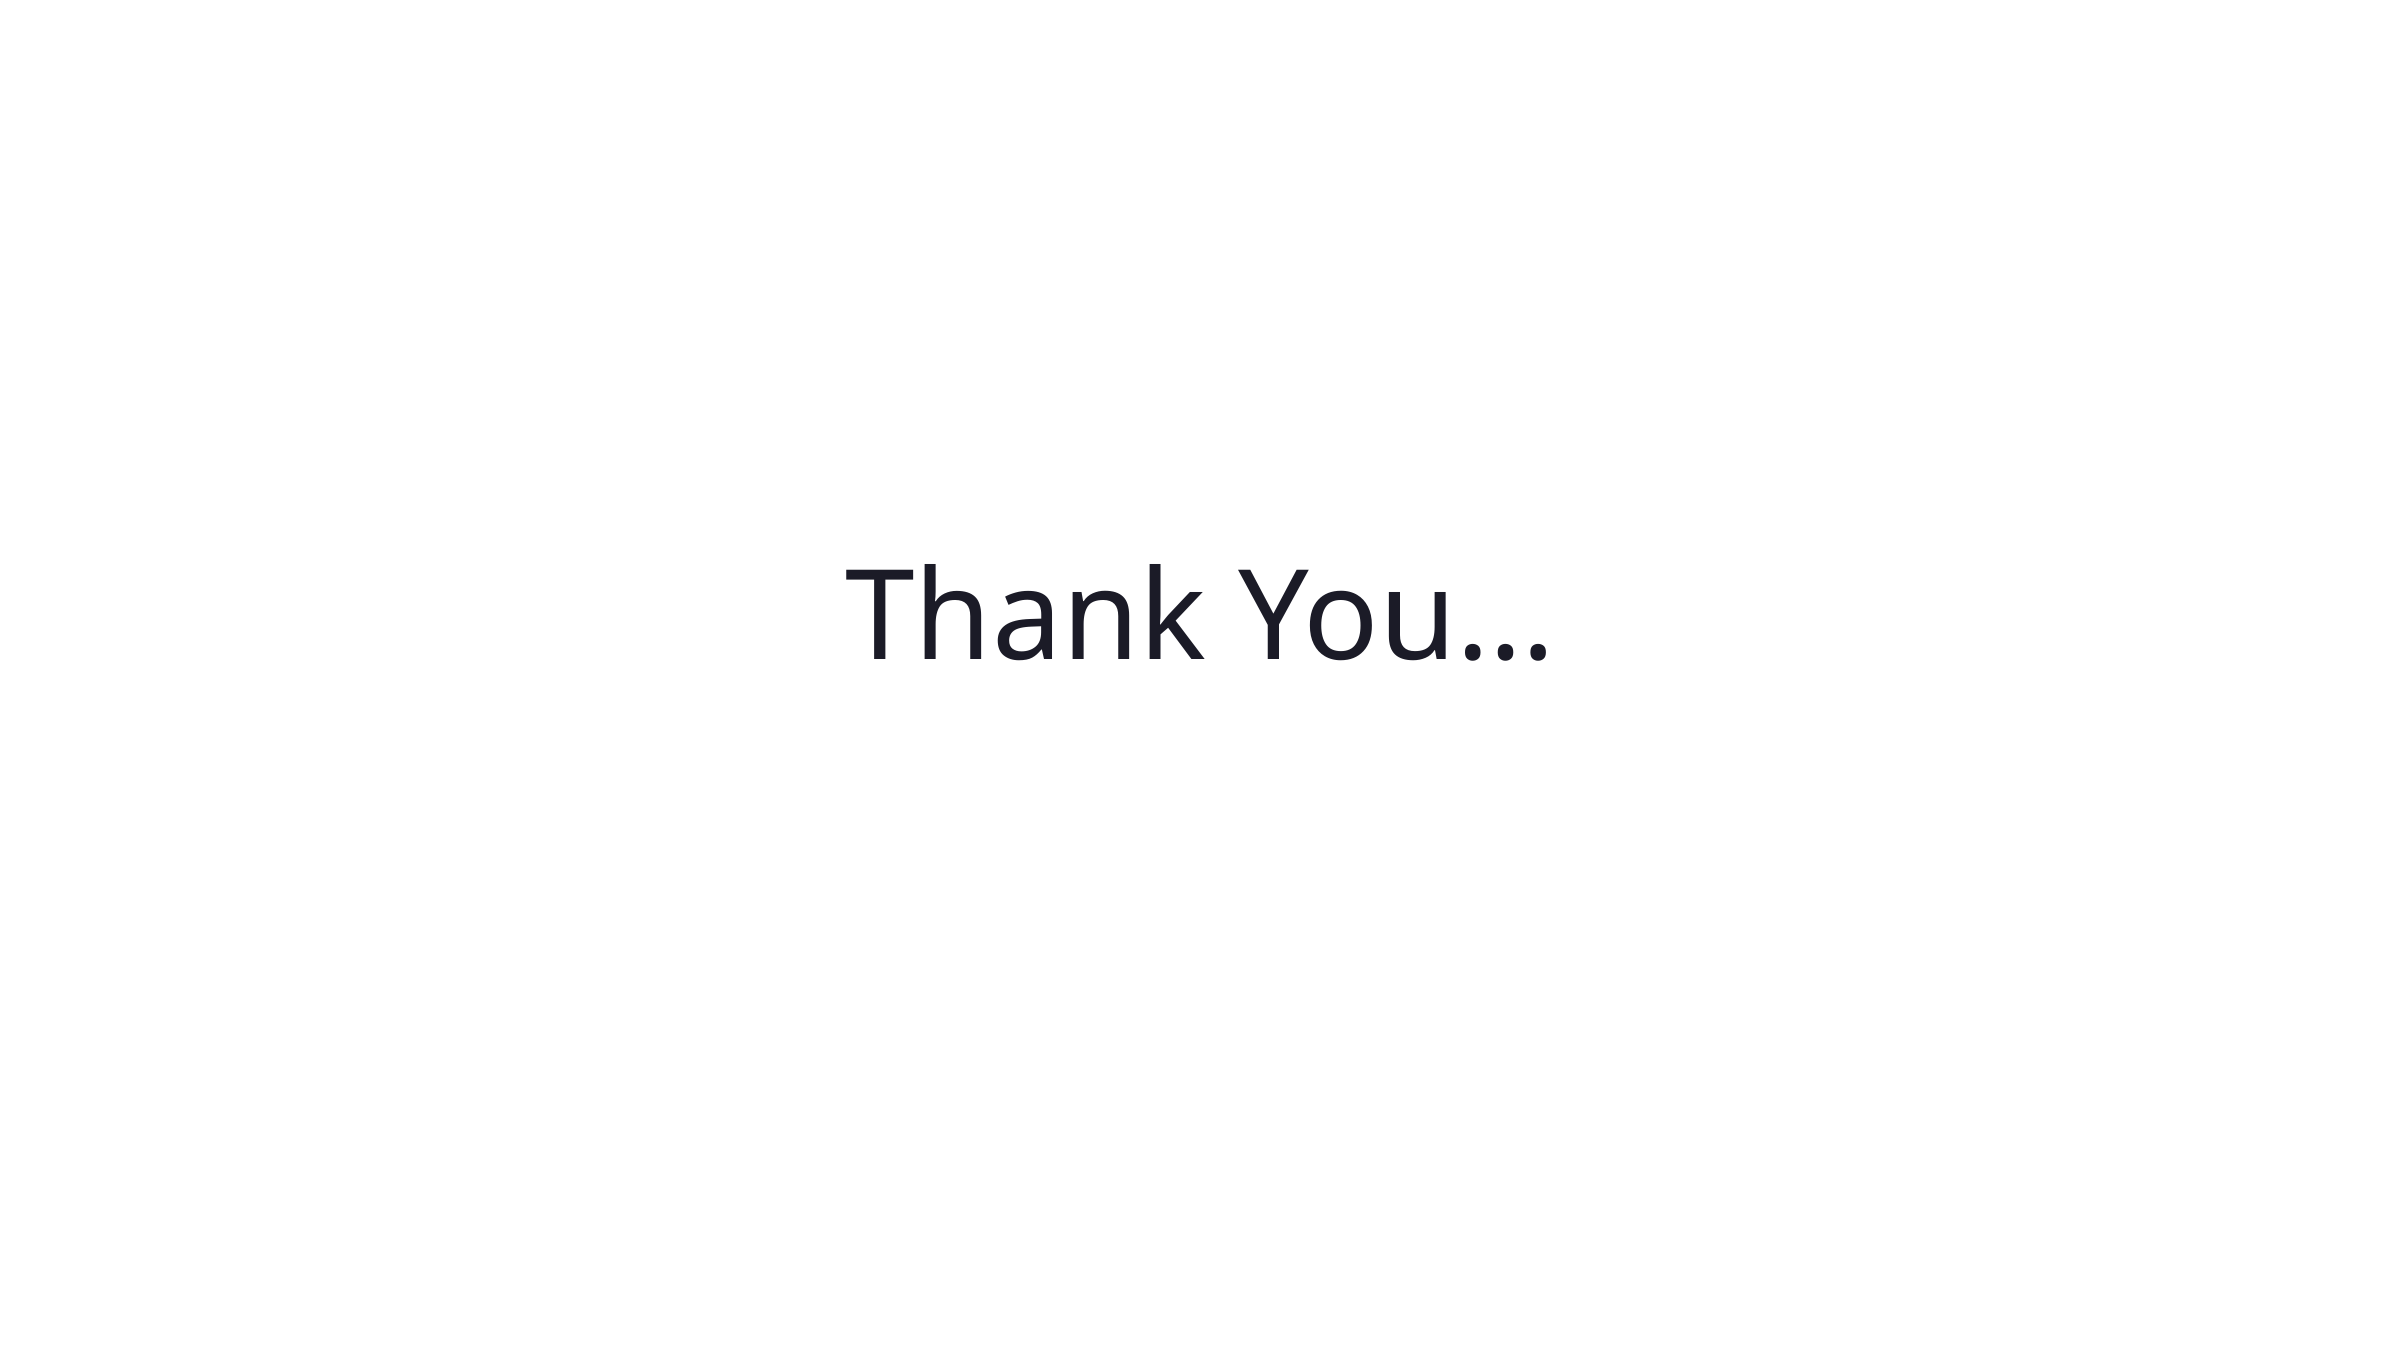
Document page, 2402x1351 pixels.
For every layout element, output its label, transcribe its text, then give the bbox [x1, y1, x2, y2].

text_box Thank You… [0, 568, 2402, 686]
